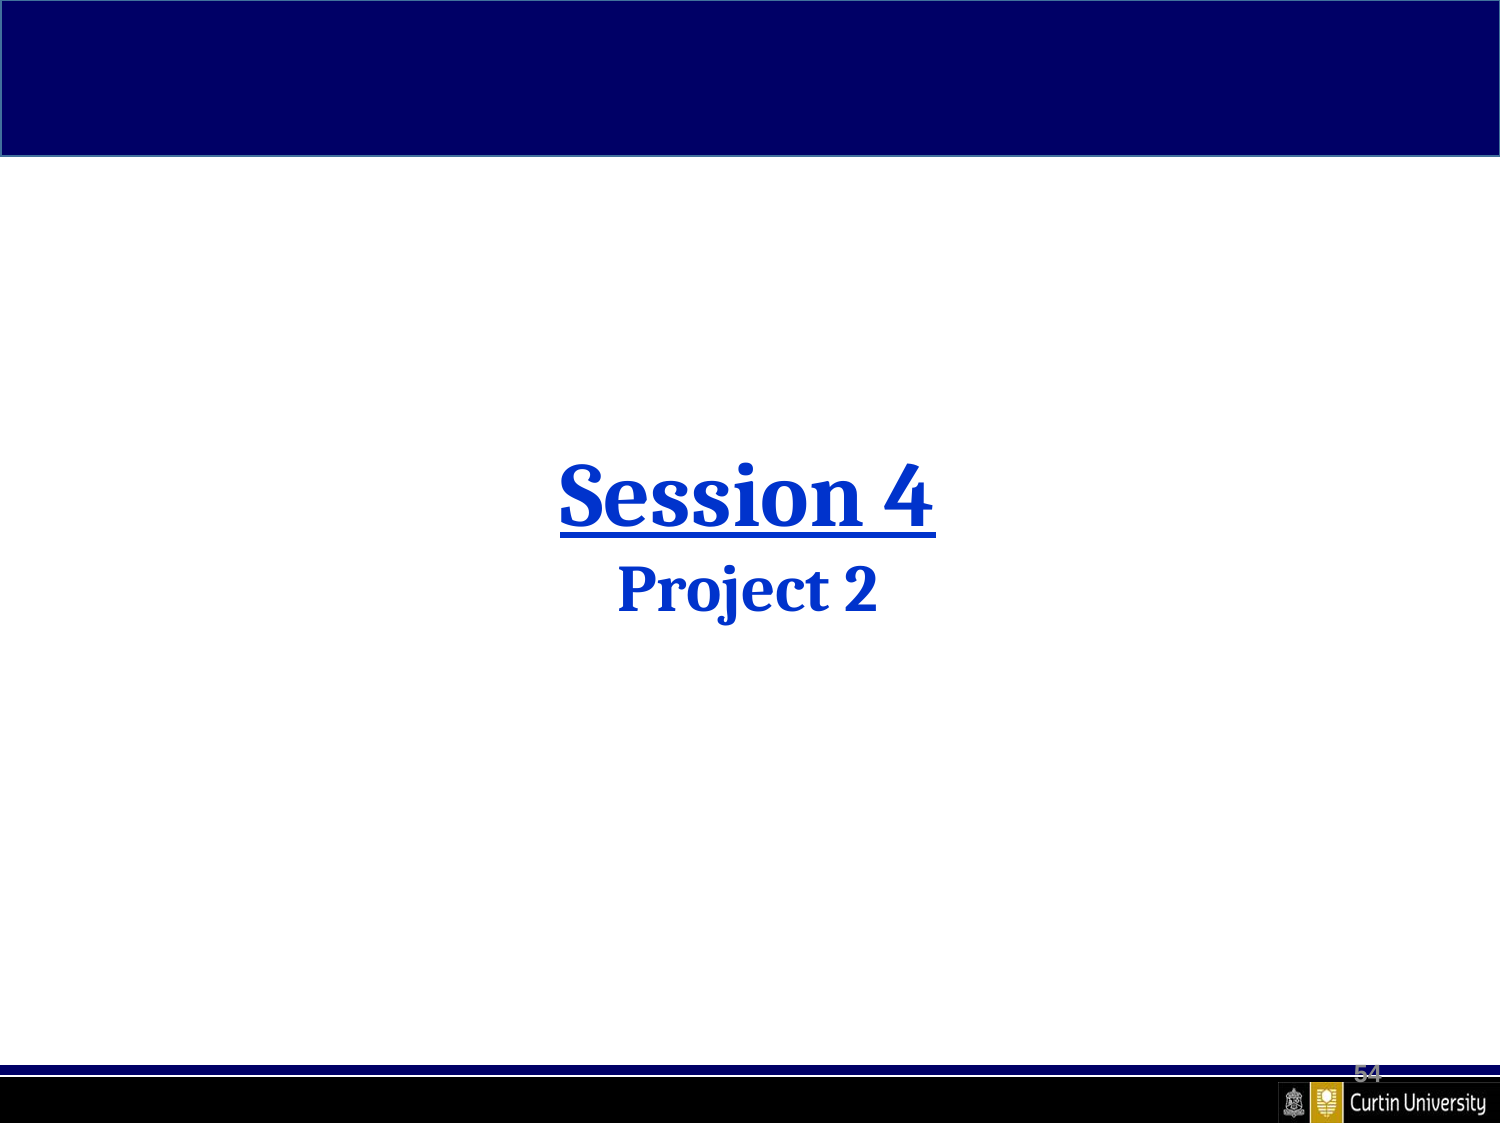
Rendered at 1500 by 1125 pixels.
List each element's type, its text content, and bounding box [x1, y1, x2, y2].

text_box Session 4 Project 2 [168, 372, 1327, 633]
picture [0, 0, 1500, 1125]
slide_number 54 [1059, 1042, 1397, 1103]
